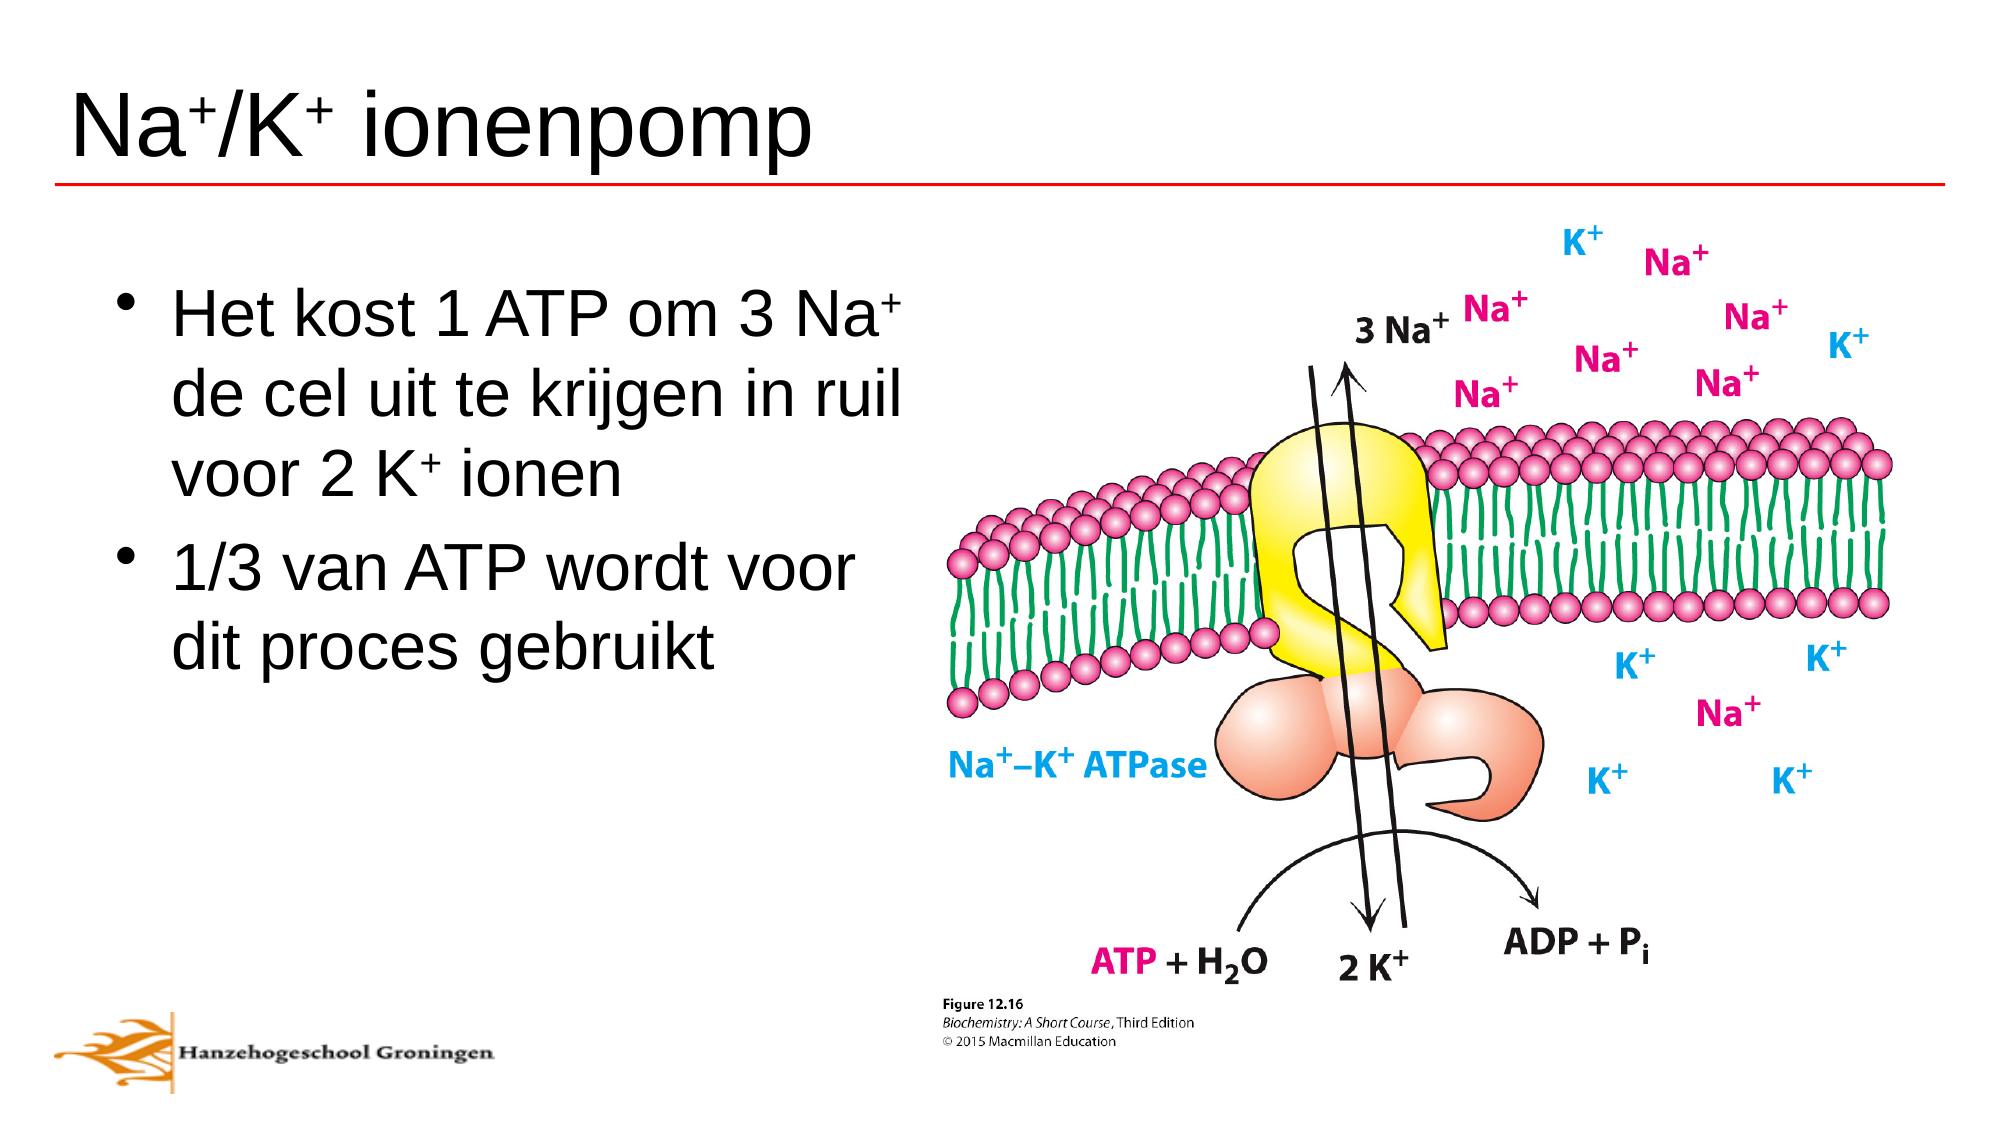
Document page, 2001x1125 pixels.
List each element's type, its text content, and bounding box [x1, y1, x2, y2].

picture [54, 1012, 495, 1094]
picture [935, 215, 1901, 1052]
title Na+/K+ ionenpomp [54, 54, 1946, 185]
list Het kost 1 ATP om 3 Na+ de cel uit te krijgen in ruil voor 2 K+ ionen 1/3 van ATP wordt voor dit proces gebruikt [99, 262, 930, 1005]
